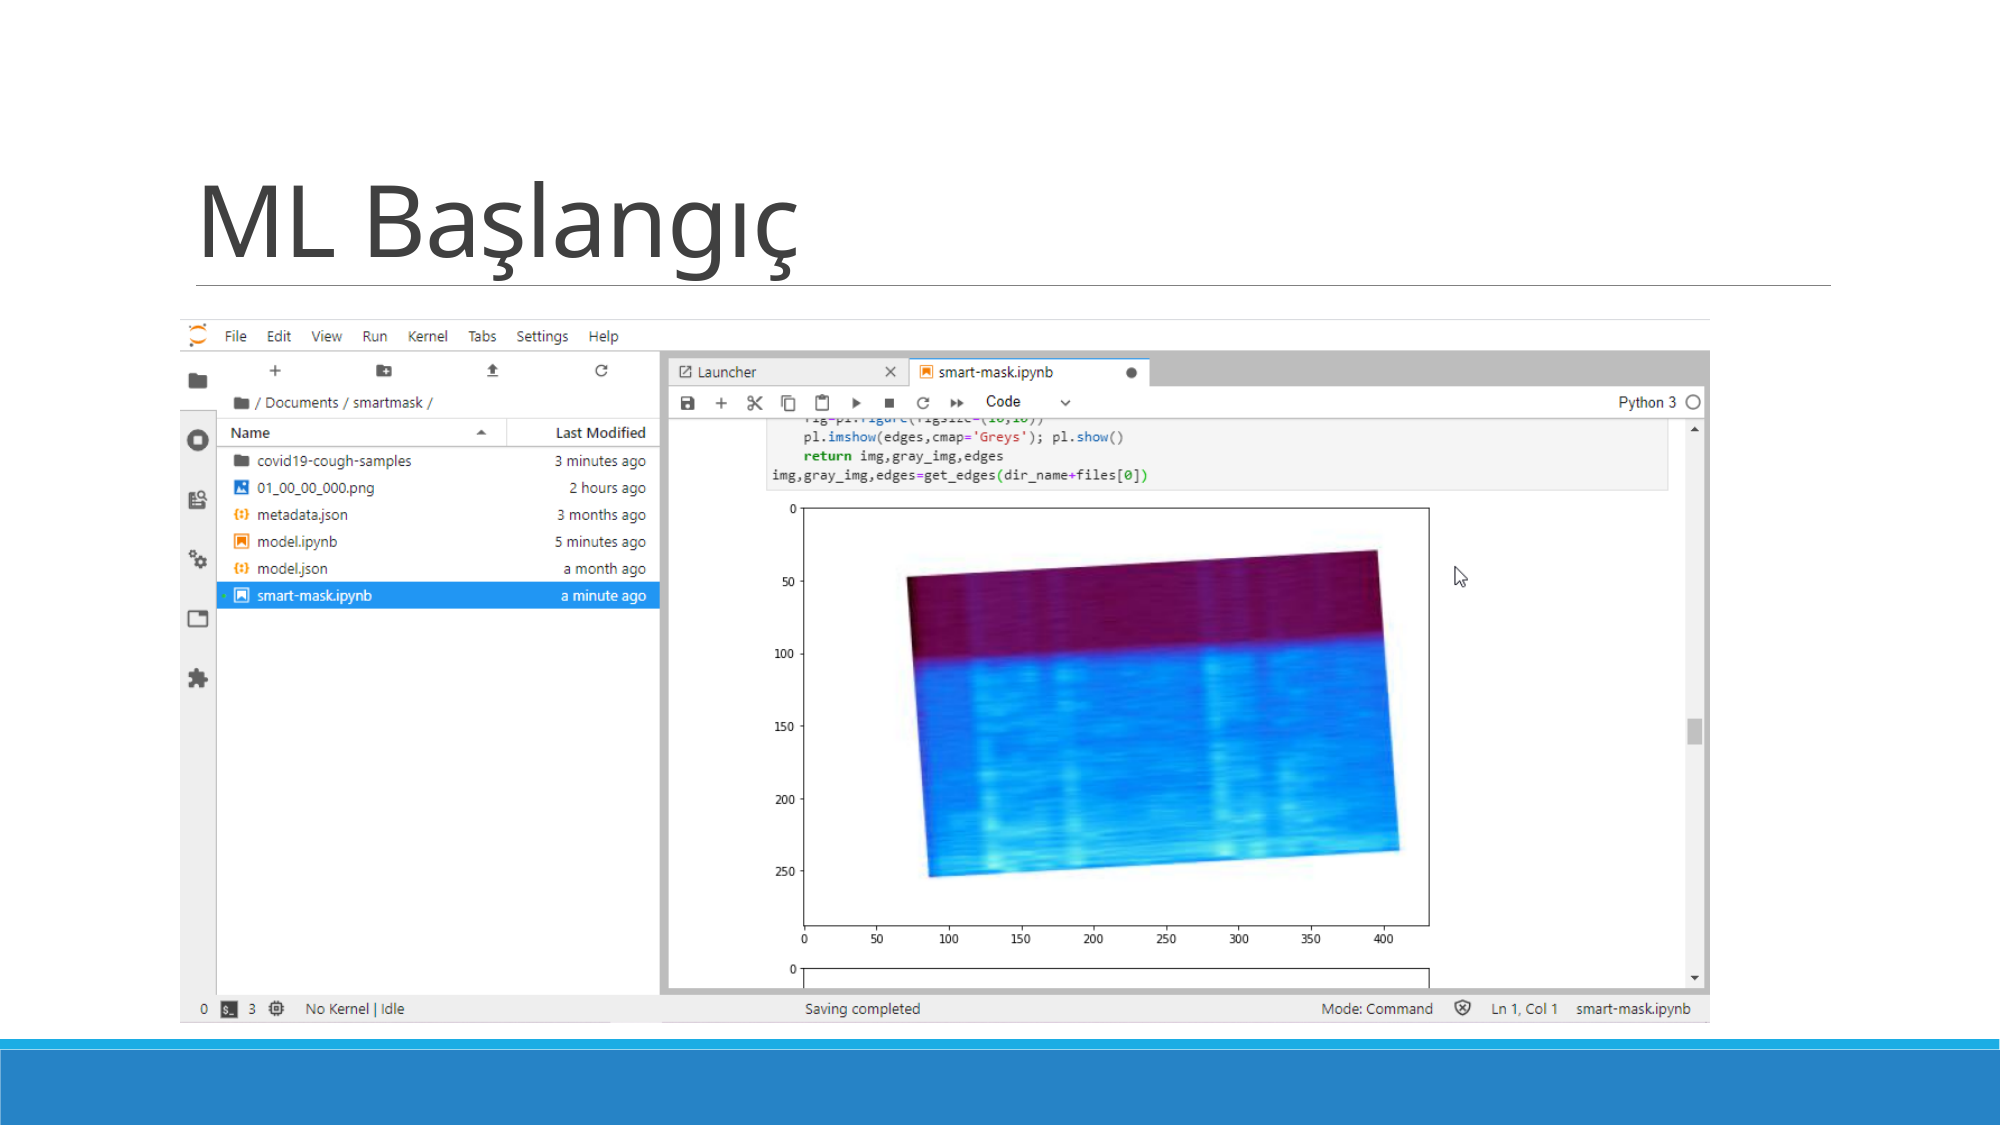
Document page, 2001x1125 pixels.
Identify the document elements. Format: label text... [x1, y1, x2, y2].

picture [179, 319, 1711, 1023]
title ML Başlangıç [180, 47, 1830, 285]
